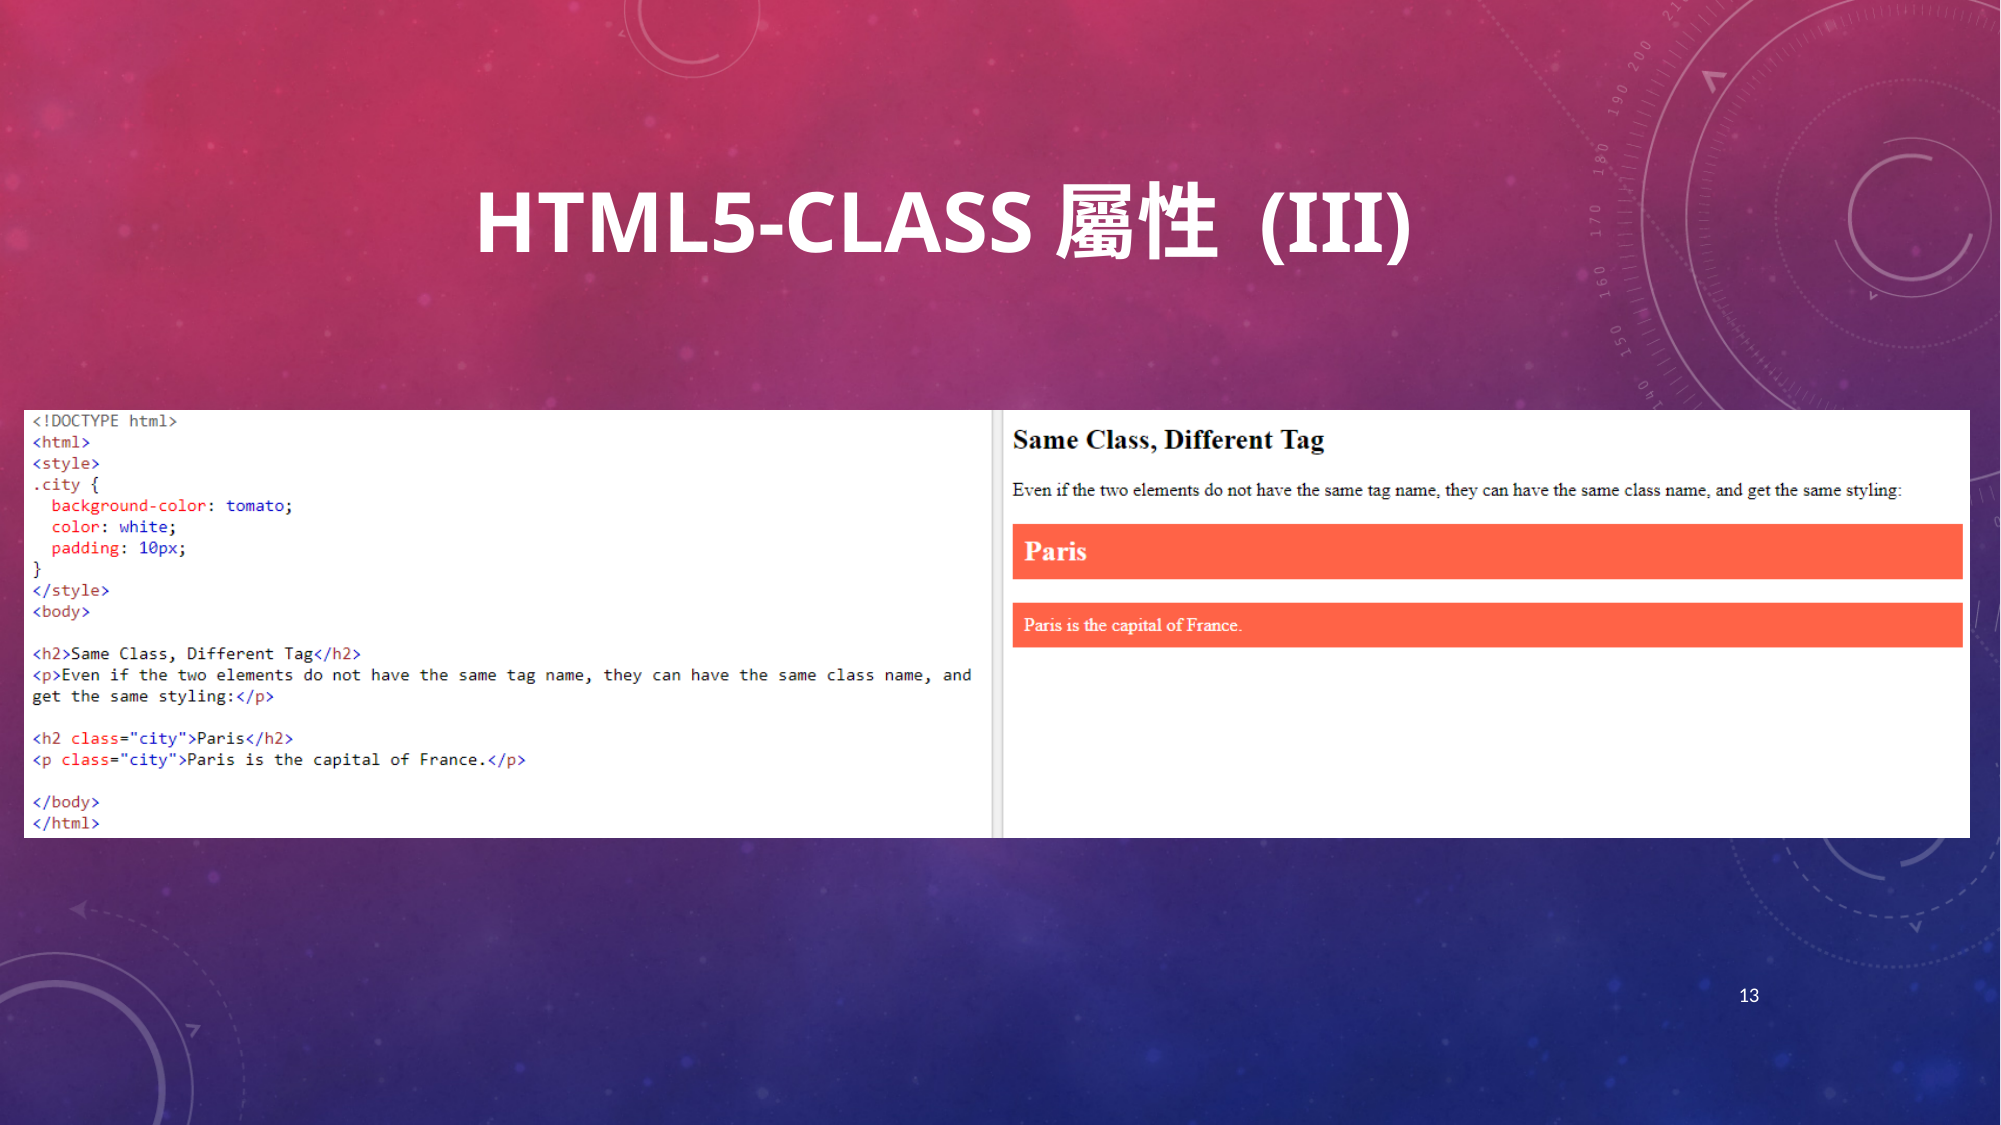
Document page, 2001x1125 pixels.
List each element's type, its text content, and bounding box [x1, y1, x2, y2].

slide_number 13 [1684, 963, 1775, 1025]
picture [0, 0, 2001, 1125]
title HTML5-Class屬性 (III) [112, 99, 1775, 339]
